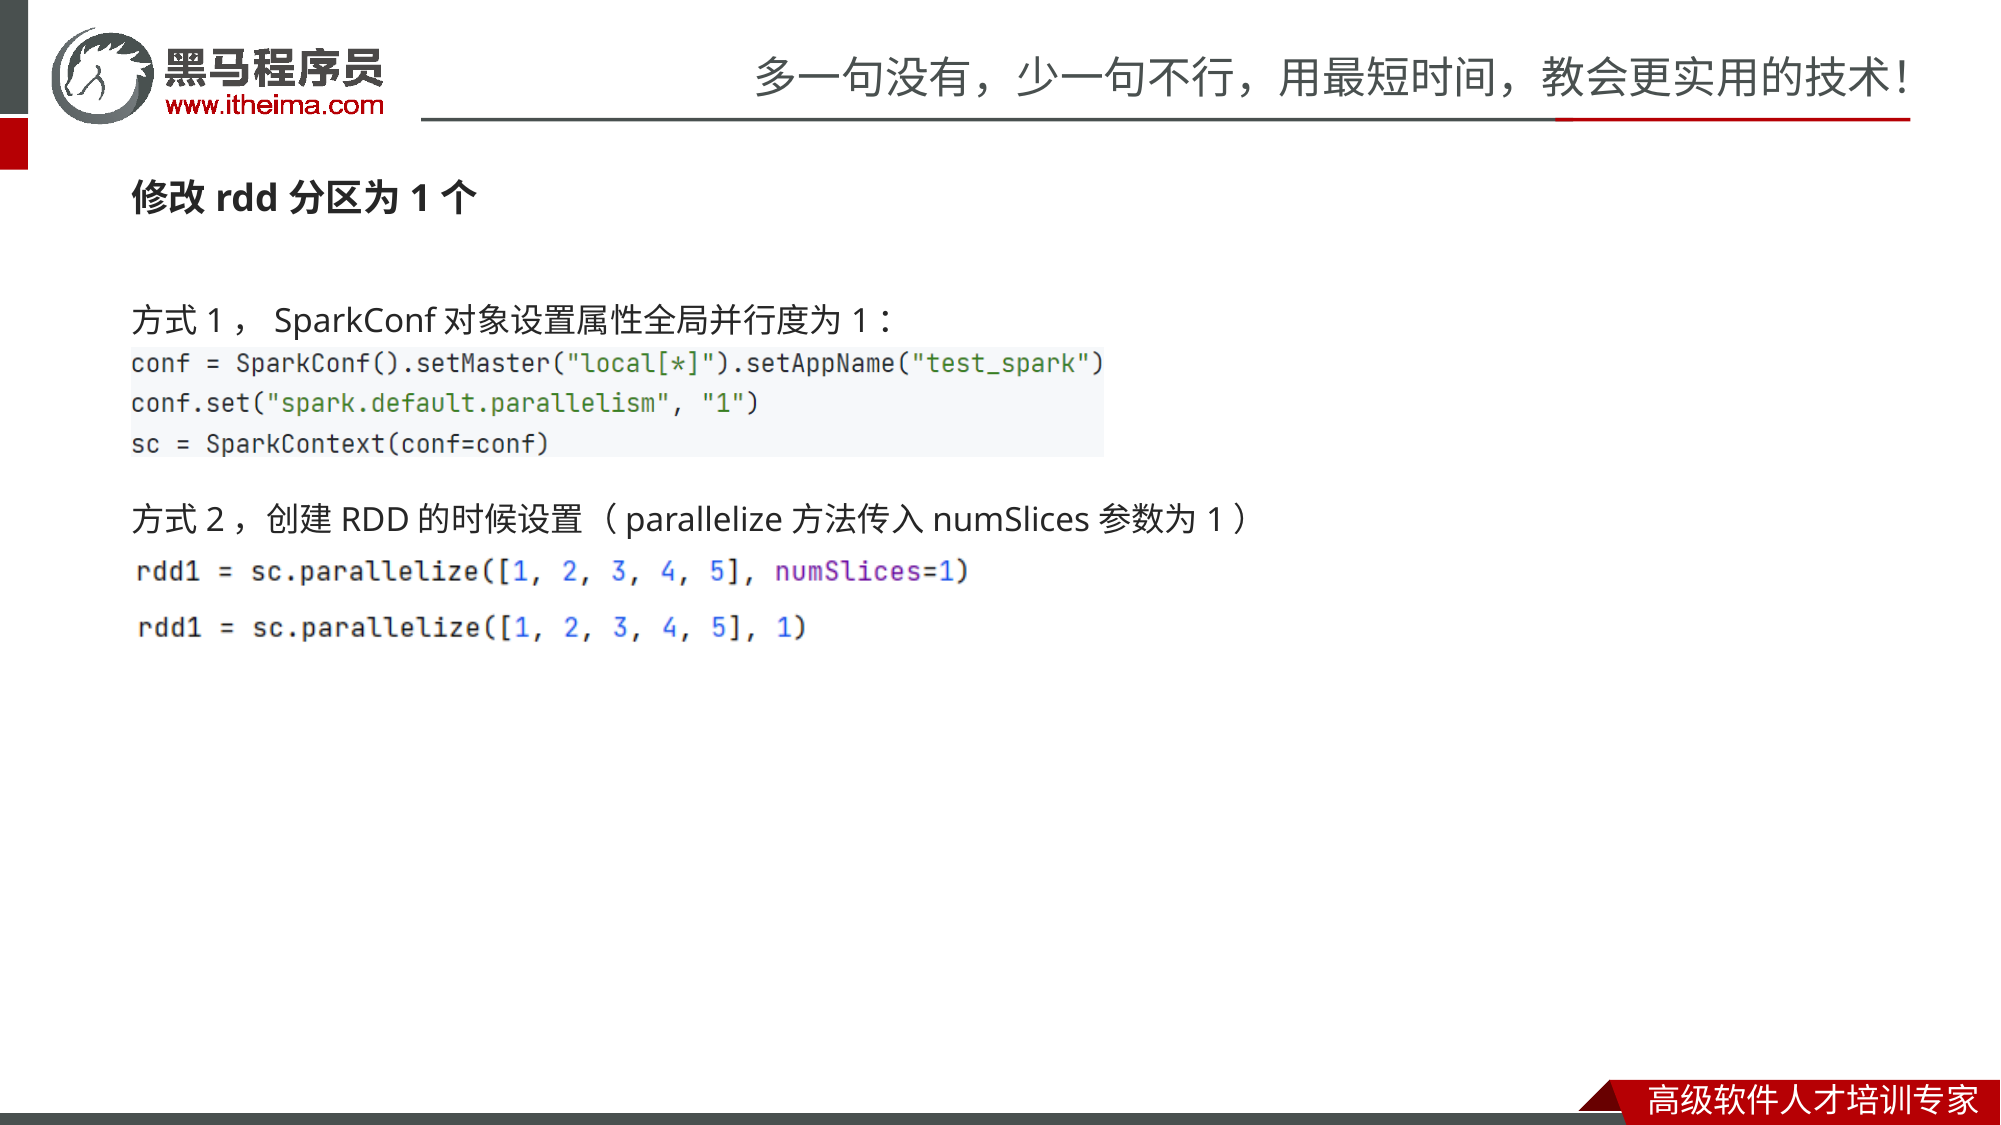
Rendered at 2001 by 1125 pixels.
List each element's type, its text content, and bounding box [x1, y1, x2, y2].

list 方式1，SparkConf对象设置属性全局并行度为1： 方式2，创建RDD的时候设置（parallelize方法传入numSlices参数为1） [116, 271, 1872, 964]
list 修改rdd分区为1个 [116, 154, 1872, 239]
picture [130, 549, 970, 591]
picture [130, 603, 816, 648]
picture [50, 26, 384, 125]
picture [130, 346, 1105, 457]
